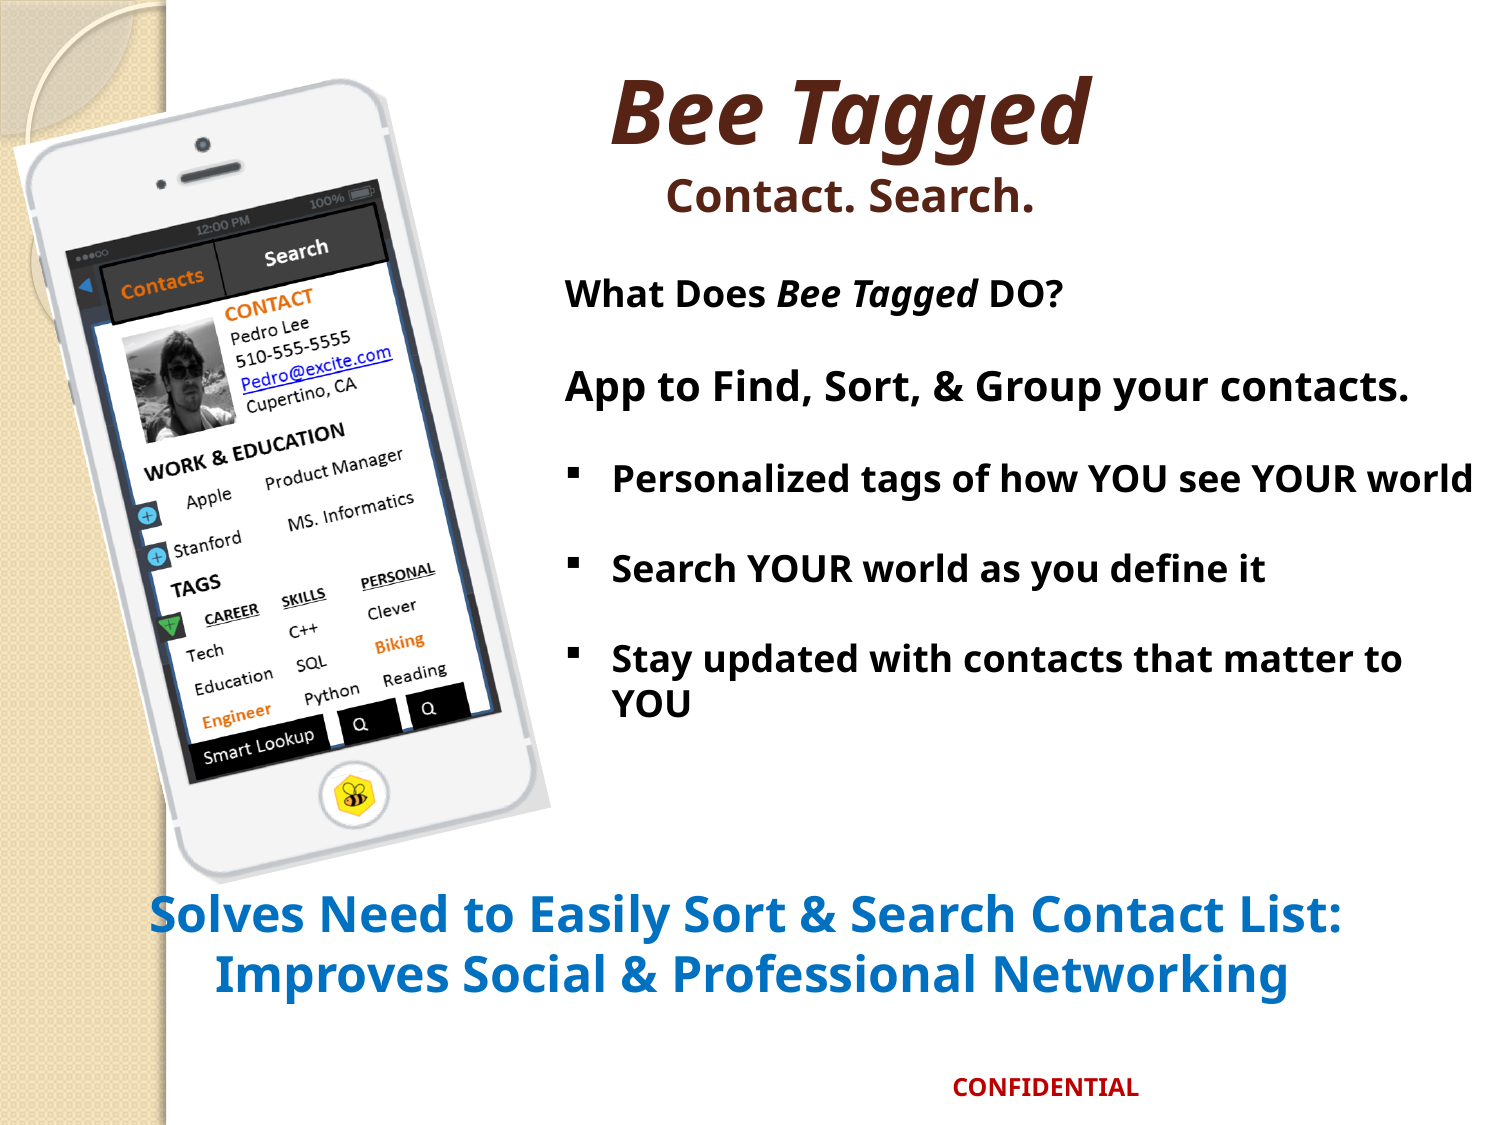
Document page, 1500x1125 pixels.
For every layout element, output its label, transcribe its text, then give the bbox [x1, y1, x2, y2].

picture [13, 62, 551, 874]
text_box Solves Need to Easily Sort & Search Contact List: Improves Social & Professional Networking [2, 874, 1500, 1010]
text_box What Does Bee Tagged DO? App to Find, Sort, & Group your contacts. Personalized tags of how YOU see YOUR world Search YOUR world as you define it Stay updated with contacts that matter to YOU [549, 262, 1500, 733]
title Bee Tagged Contact. Search. [235, 45, 1466, 233]
footer CONFIDENTIAL [937, 1034, 1413, 1113]
